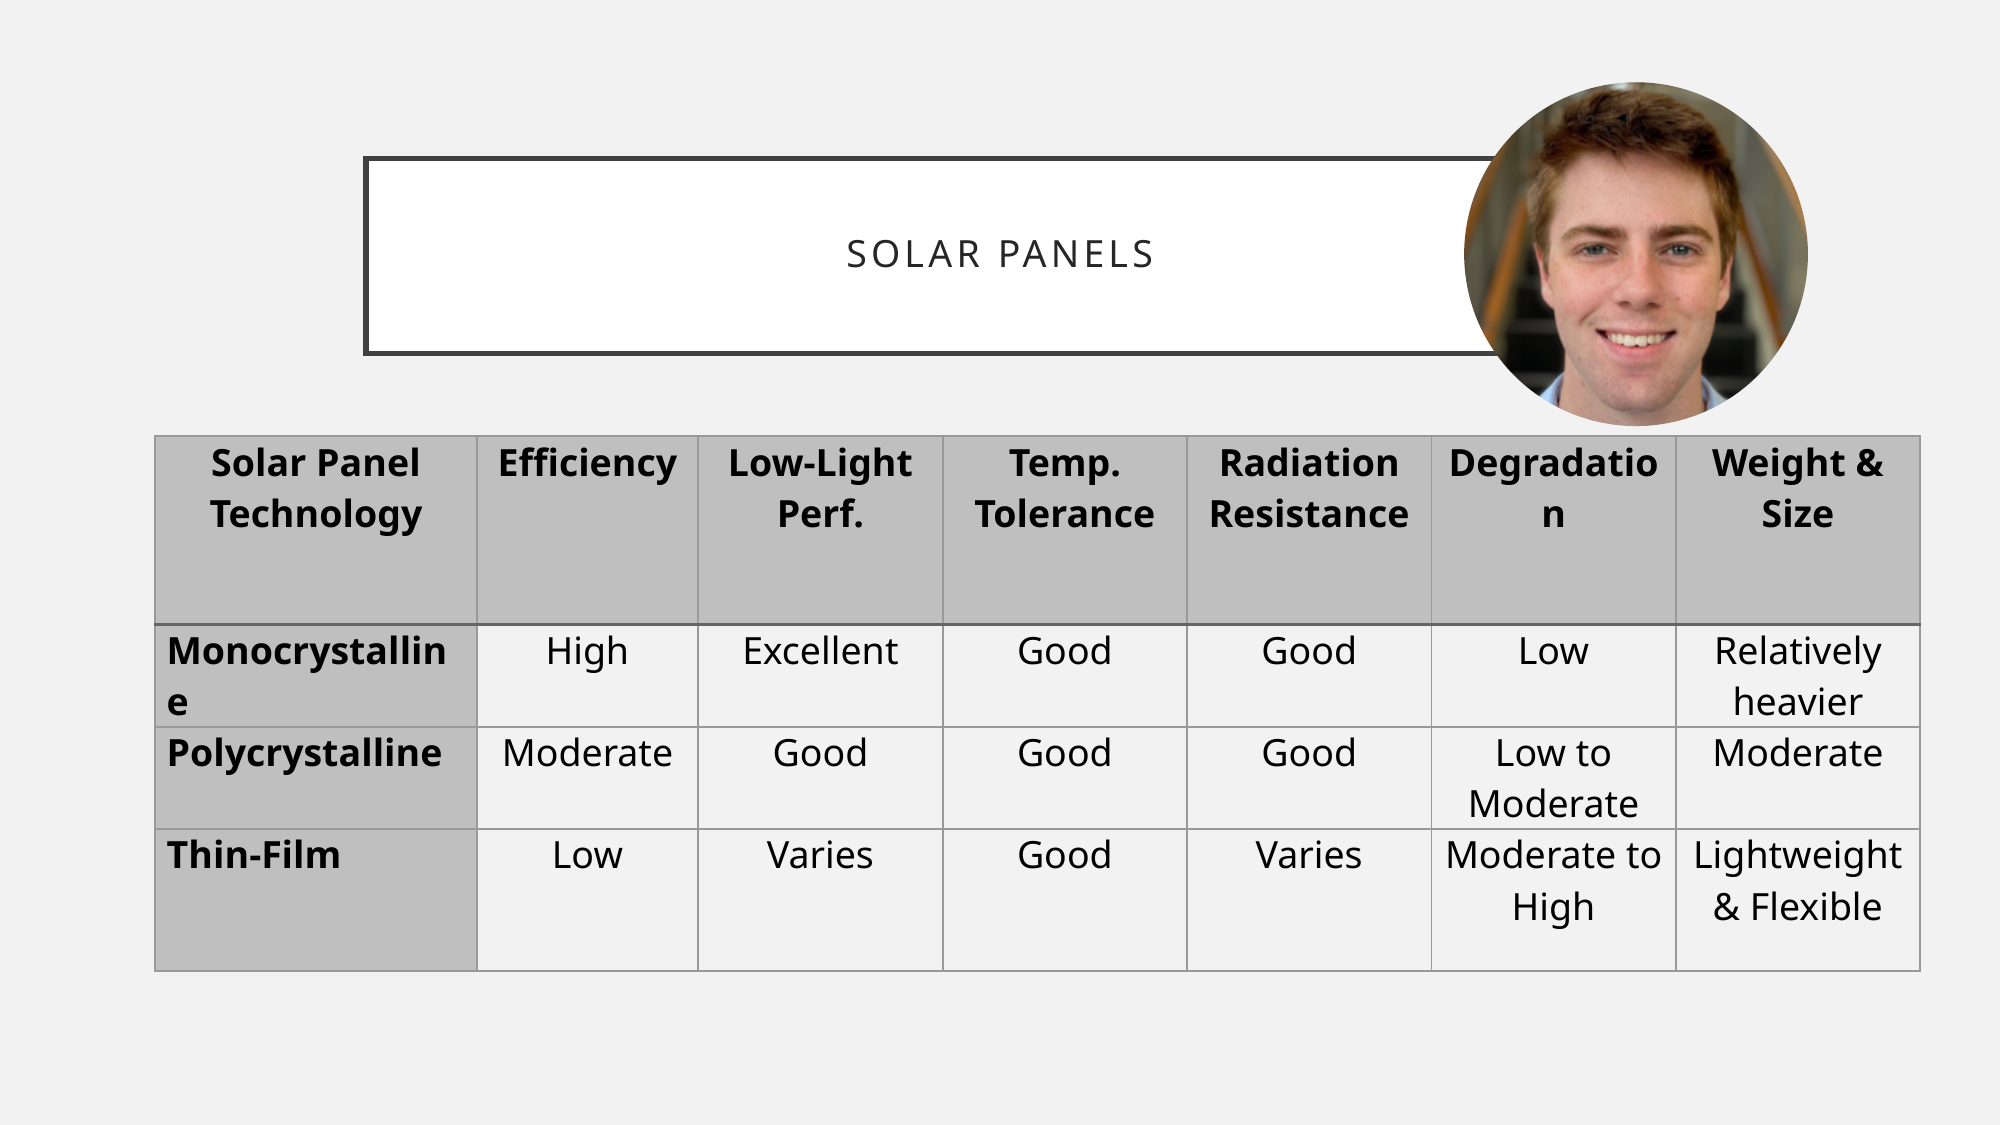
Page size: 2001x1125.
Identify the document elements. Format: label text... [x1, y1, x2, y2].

title Solar Panels [363, 156, 1464, 356]
table_header Weight & Size [1677, 437, 1919, 623]
table_header Radiation Resistance [1188, 437, 1431, 623]
table_cell Good [1188, 728, 1431, 828]
table_header Temp. Tolerance [944, 437, 1186, 623]
table_cell Varies [699, 830, 942, 970]
table_cell Low [1432, 626, 1675, 726]
table_cell Low to Moderate [1432, 728, 1675, 828]
table_cell Low [478, 830, 697, 970]
table_cell Moderate [1677, 728, 1919, 828]
table_cell Excellent [699, 626, 942, 726]
table_cell Lightweight & Flexible [1677, 830, 1919, 970]
table_cell Good [944, 626, 1186, 726]
table_header Efficiency [478, 437, 697, 623]
table_cell Good [1188, 626, 1431, 726]
table_cell Good [699, 728, 942, 828]
table_cell Moderate to High [1432, 830, 1675, 970]
picture [1464, 82, 1808, 427]
table_header Degradation [1432, 437, 1675, 623]
table_cell Relatively heavier [1677, 626, 1919, 726]
table_header Low-Light Perf. [699, 437, 942, 623]
table_cell Varies [1188, 830, 1431, 970]
table_cell Good [944, 728, 1186, 828]
table_cell Moderate [478, 728, 697, 828]
table_cell Polycrystalline [156, 728, 476, 828]
table_cell Monocrystalline [156, 626, 476, 726]
table_cell Thin-Film [156, 830, 476, 970]
table_cell High [478, 626, 697, 726]
table_header Solar Panel Technology [156, 437, 476, 623]
table_cell Good [944, 830, 1186, 970]
